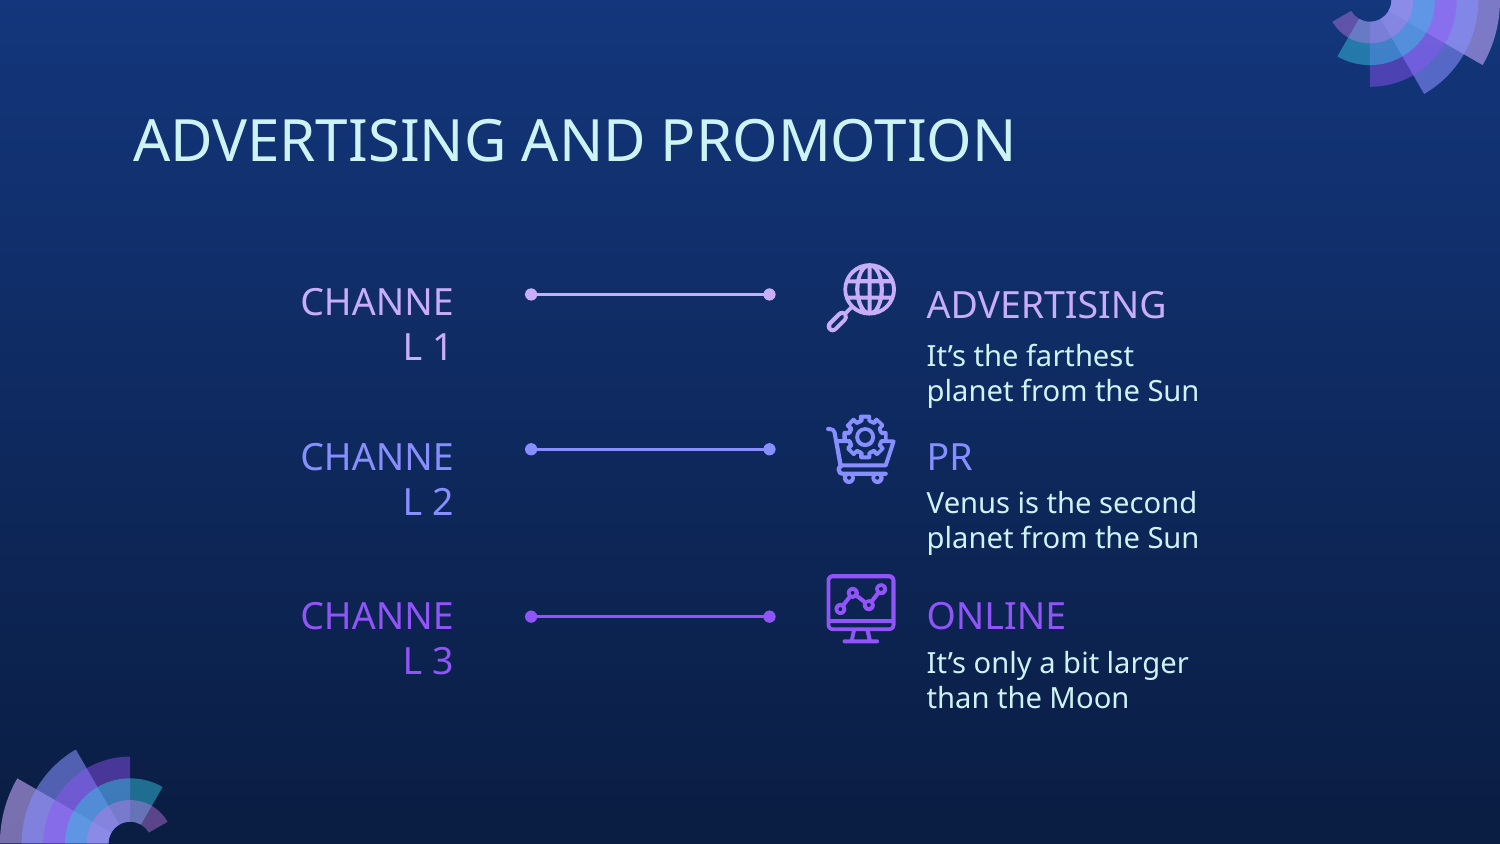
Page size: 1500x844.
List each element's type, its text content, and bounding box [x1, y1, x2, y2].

text_box [826, 263, 896, 333]
subtitle ONLINE [911, 576, 1230, 629]
subtitle CHANNEL 1 [270, 262, 469, 327]
subtitle CHANNEL 2 [270, 418, 469, 483]
subtitle Venus is the second planet from the Sun [911, 469, 1230, 564]
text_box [825, 414, 897, 485]
table_cell [531, 617, 768, 623]
title ADVERTISING AND PROMOTION [118, 88, 1382, 183]
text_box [826, 573, 896, 644]
subtitle It’s the farthest planet from the Sun [911, 322, 1230, 412]
subtitle ADVERTISING [911, 265, 1230, 322]
subtitle It’s only a bit larger than the Moon [911, 629, 1230, 724]
subtitle CHANNEL 3 [270, 576, 469, 641]
subtitle PR [911, 417, 1230, 469]
